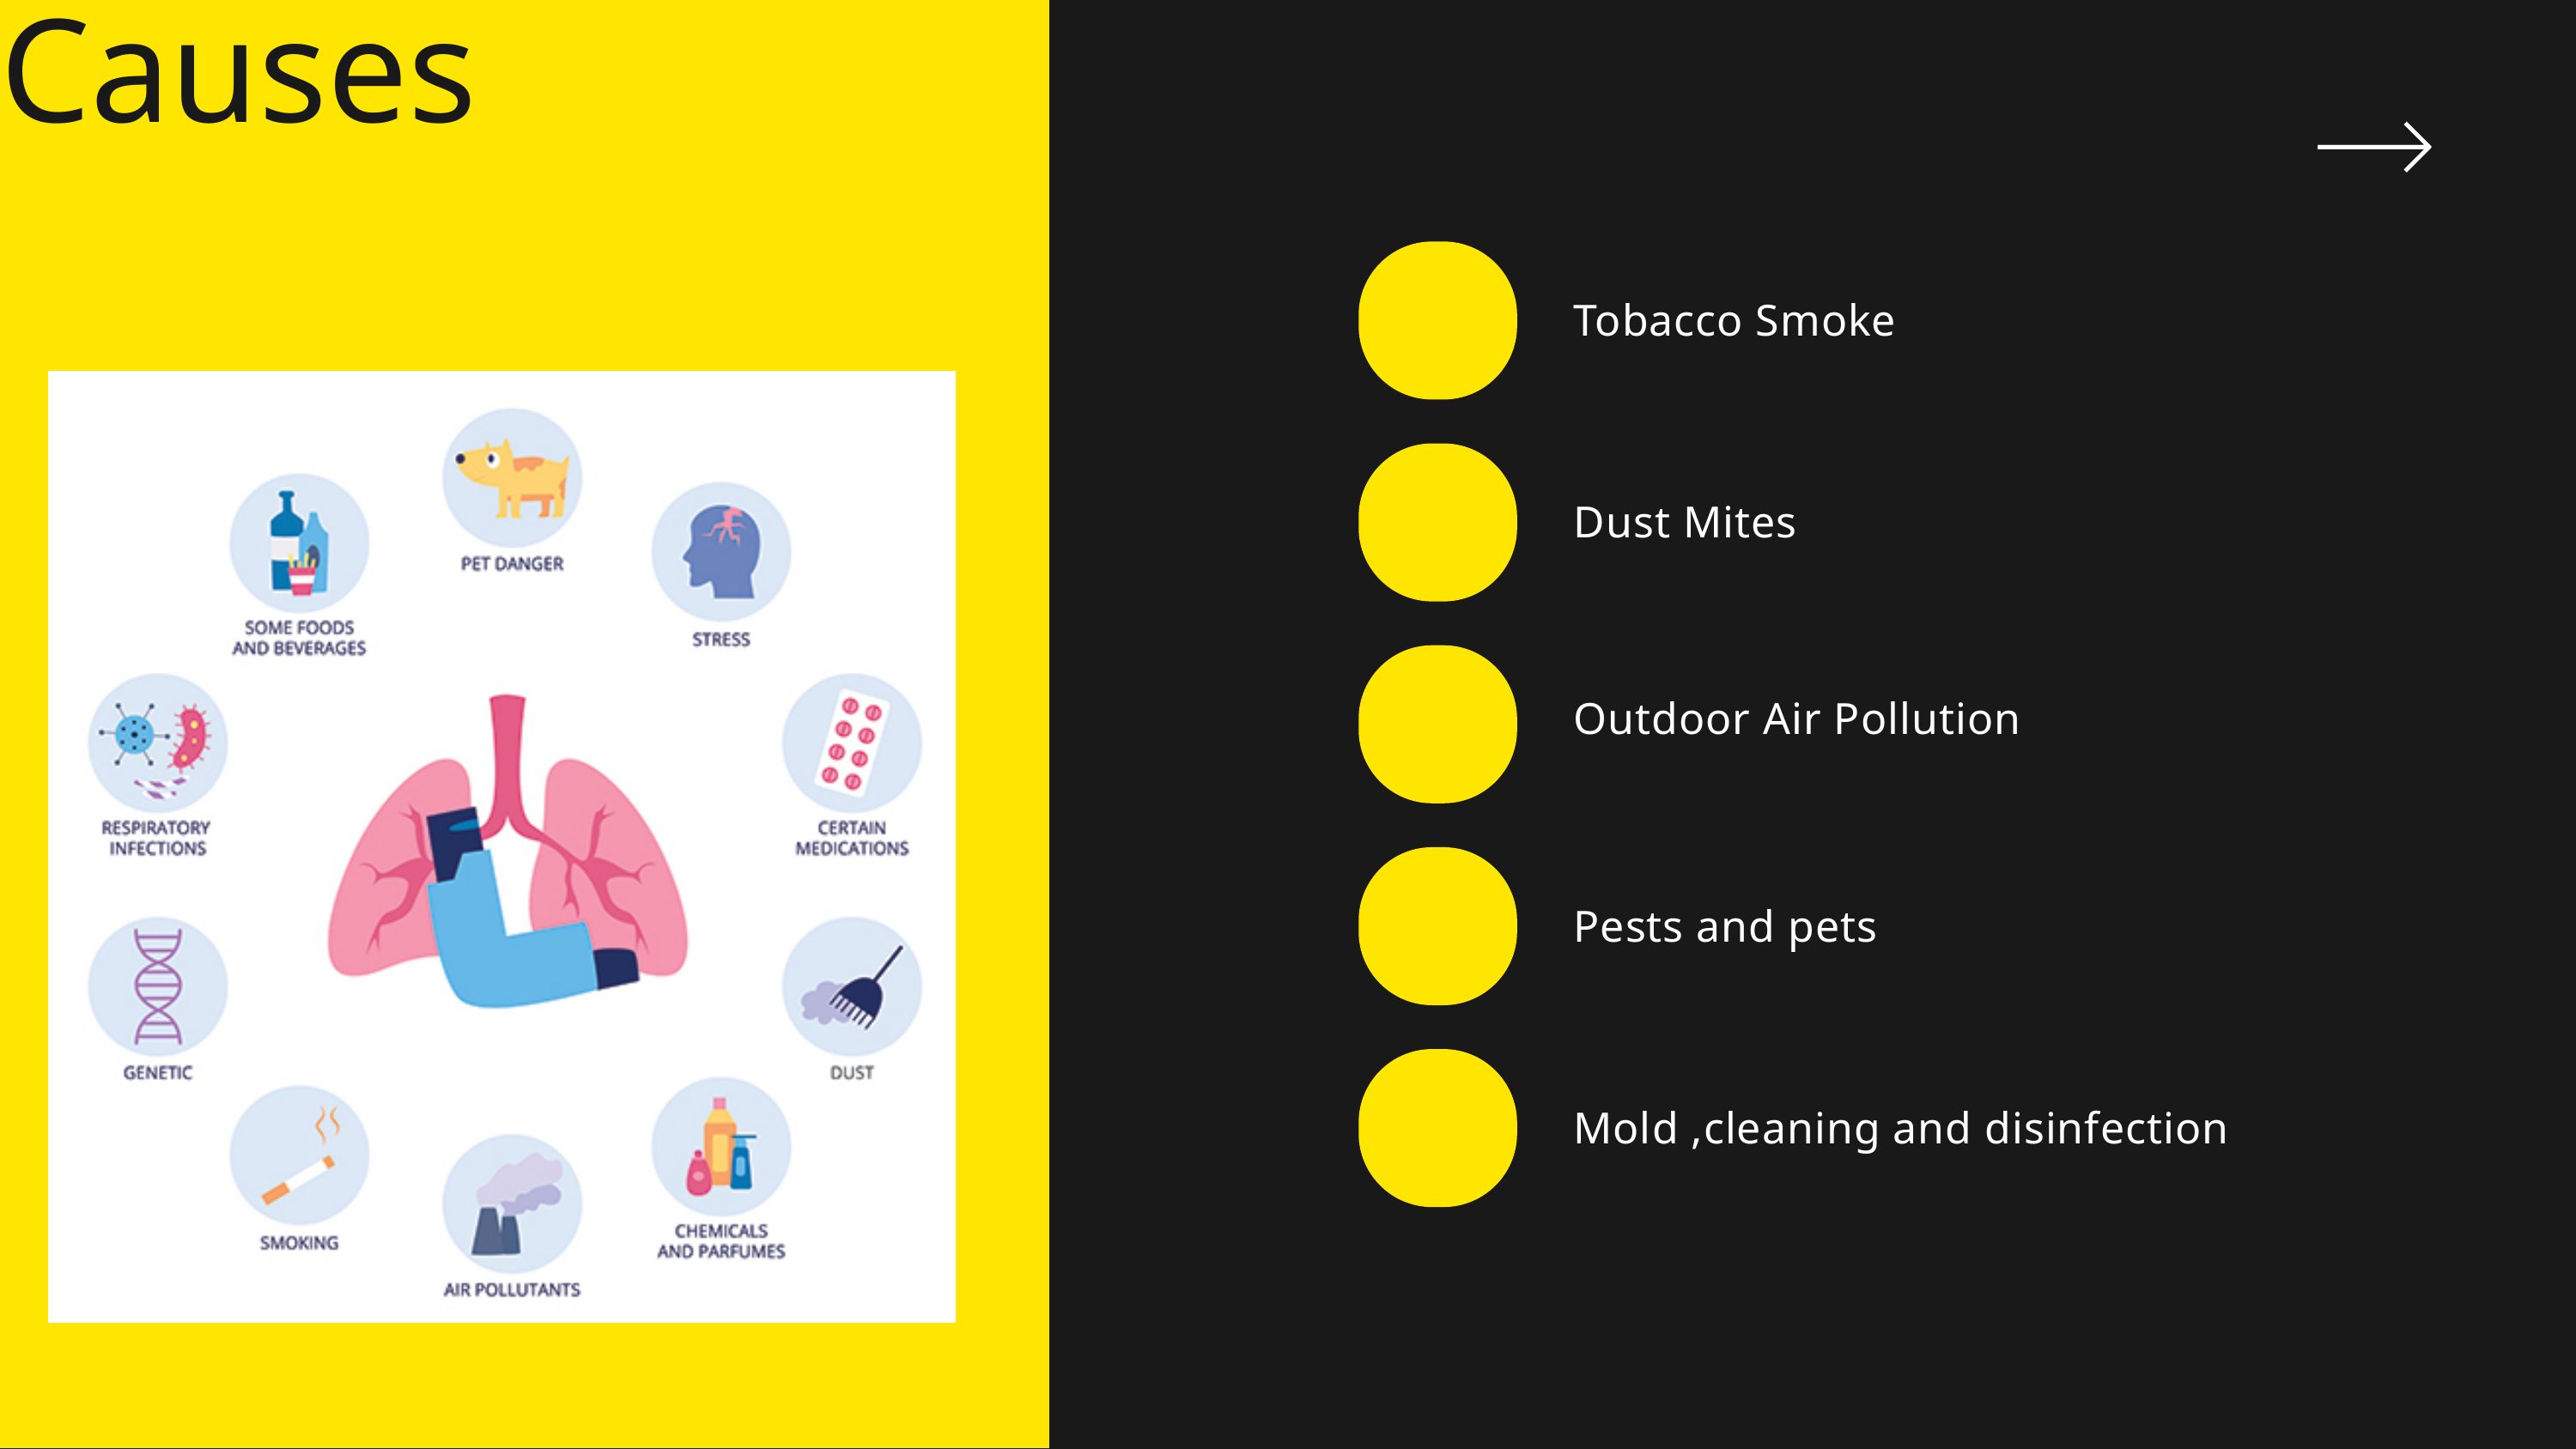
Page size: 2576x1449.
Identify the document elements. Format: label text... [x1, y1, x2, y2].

picture [2318, 121, 2432, 173]
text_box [1358, 241, 1518, 400]
text_box Pests and pets [1573, 890, 2354, 951]
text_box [0, 0, 1050, 1449]
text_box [1358, 846, 1518, 1006]
picture [47, 371, 957, 1324]
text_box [1358, 443, 1518, 602]
text_box Mold ,cleaning and disinfection [1573, 1092, 2354, 1153]
text_box Tobacco Smoke [1573, 284, 2354, 345]
text_box Outdoor Air Pollution [1573, 682, 2354, 743]
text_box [1358, 645, 1518, 803]
text_box Dust Mites [1573, 486, 2354, 547]
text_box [1358, 1048, 1518, 1208]
